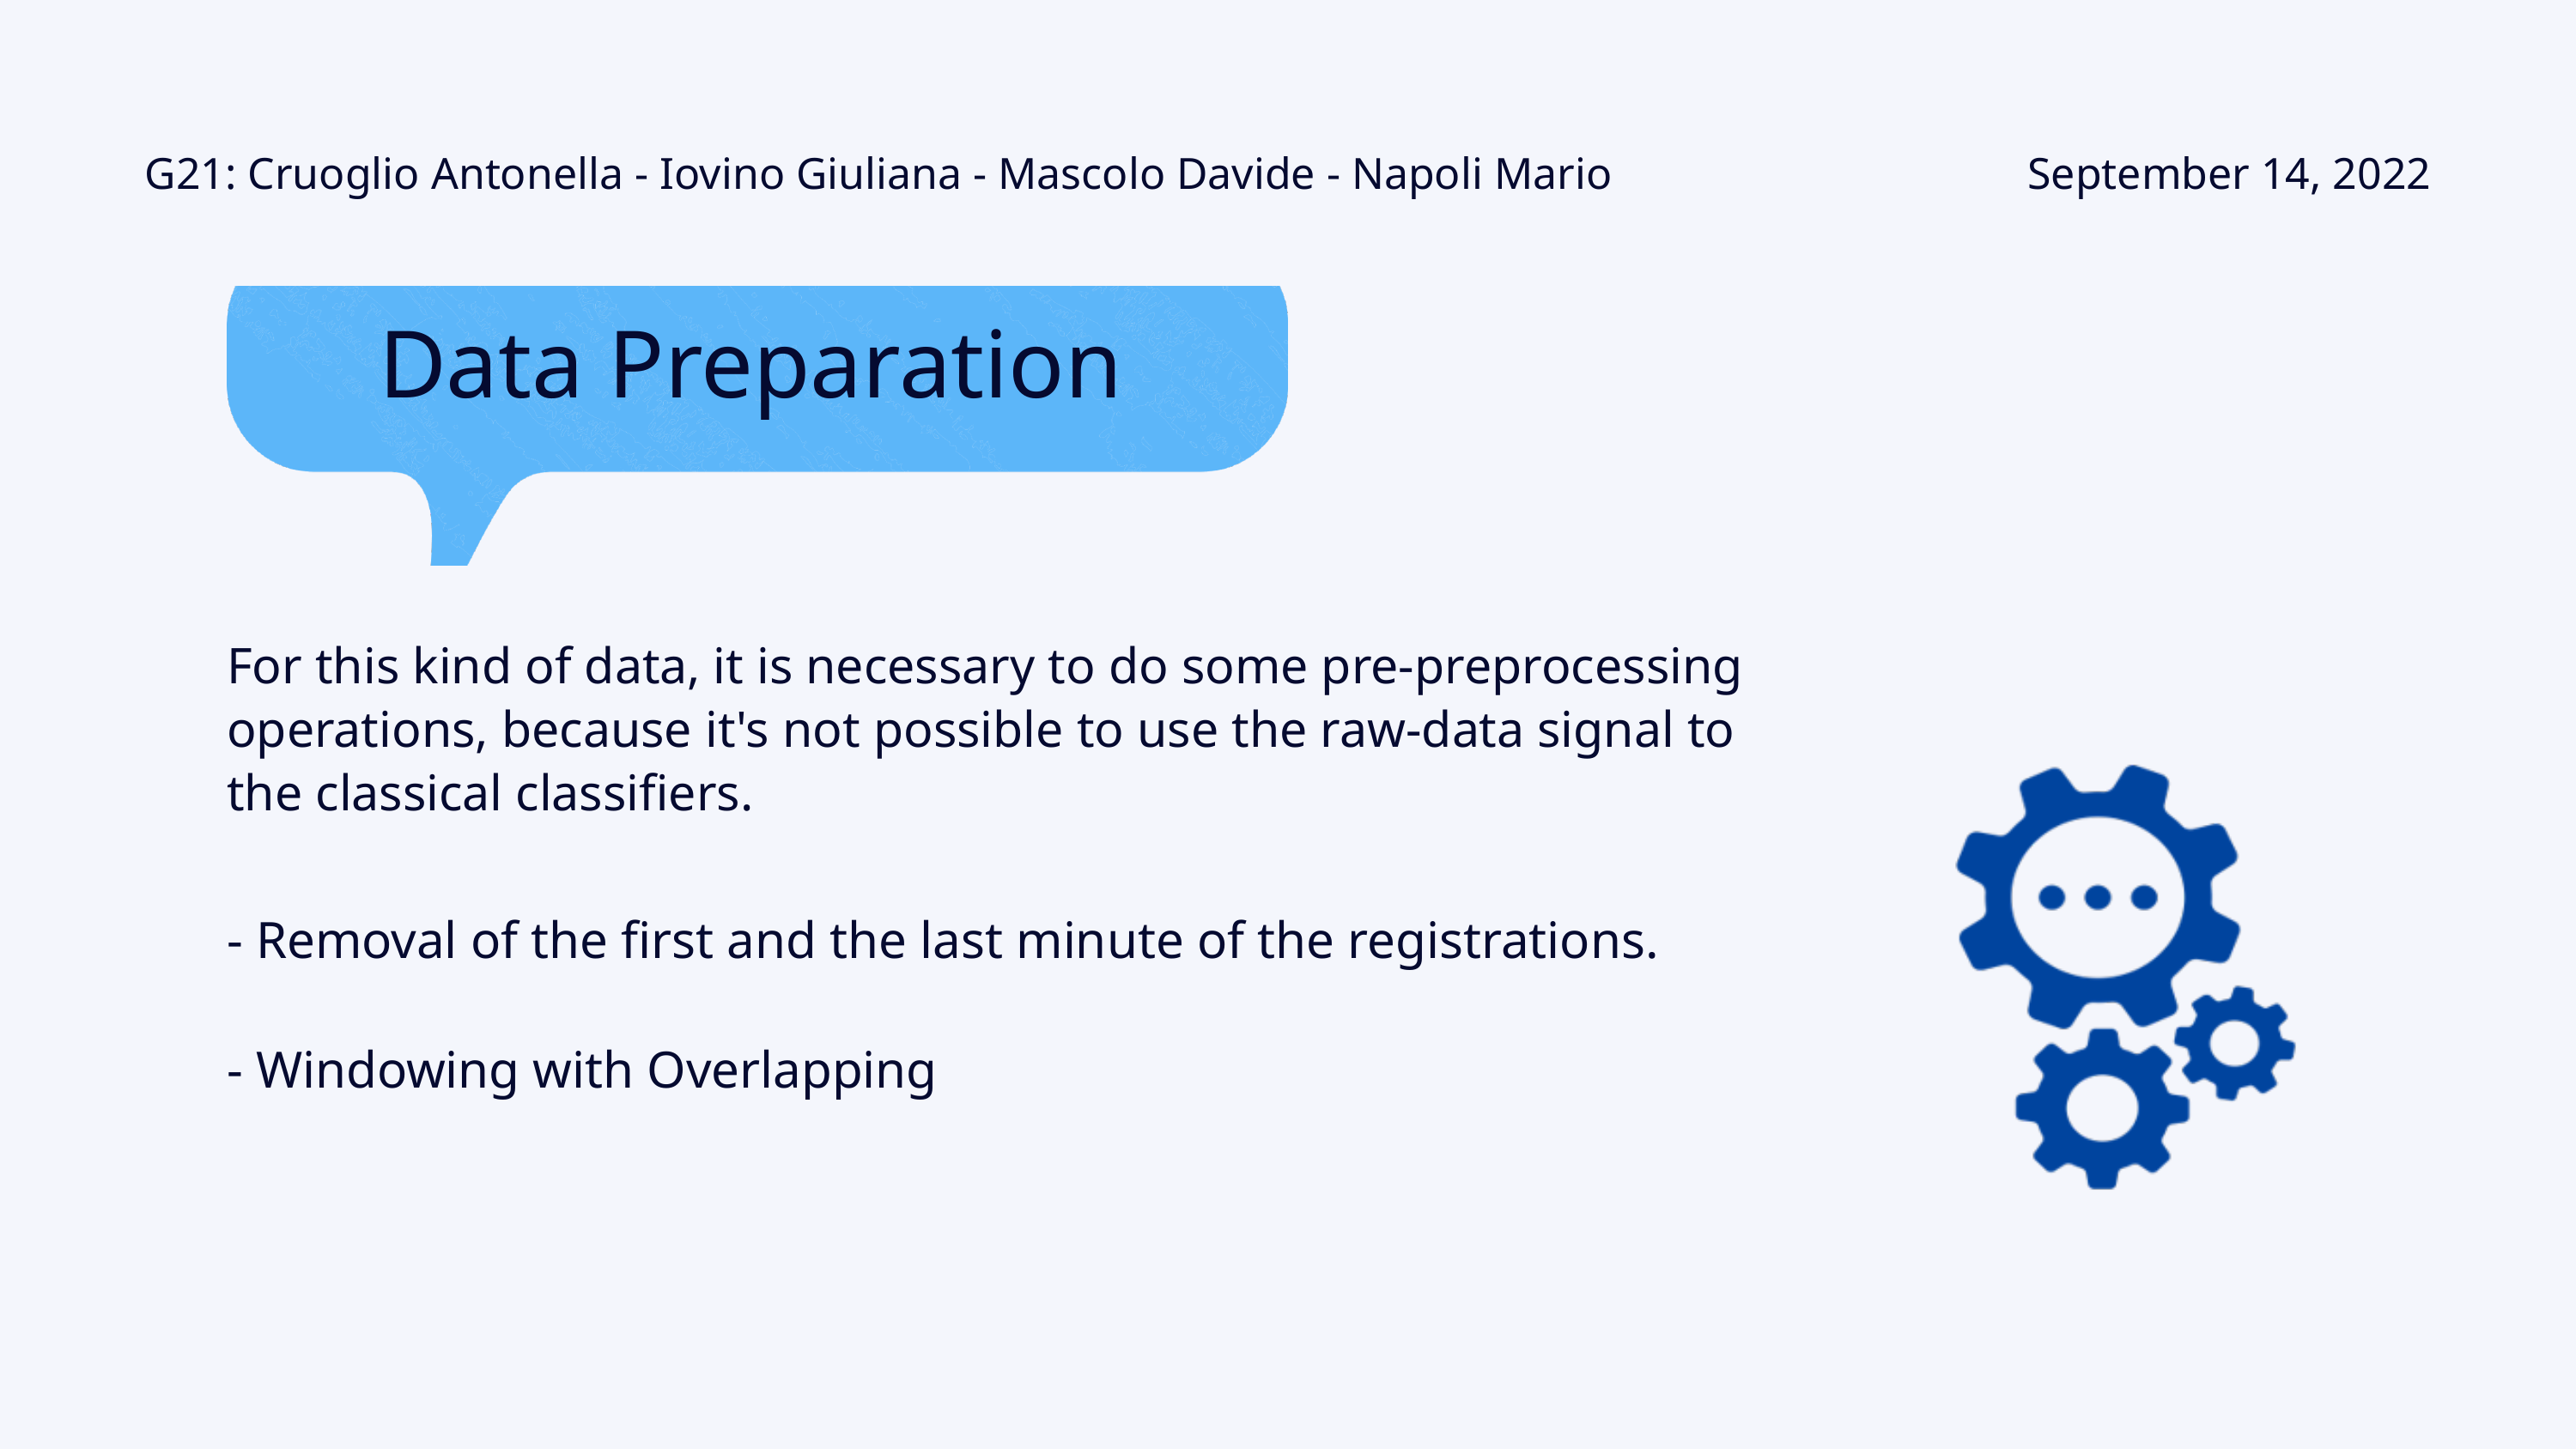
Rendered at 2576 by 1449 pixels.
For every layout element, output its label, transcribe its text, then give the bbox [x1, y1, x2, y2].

text_box - Removal of the first and the last minute of the registrations. - Windowing with Overlapping [227, 903, 1727, 1229]
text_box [226, 286, 1289, 567]
picture [1754, 631, 2498, 1324]
text_box G21: Cruoglio Antonella - Iovino Giuliana - Mascolo Davide - Napoli Mario [144, 137, 1700, 198]
text_box September 14, 2022 [1877, 137, 2432, 198]
text_box For this kind of data, it is necessary to do some pre-preprocessing operations, because it's not possible to use the raw-data signal to the classical classifiers. [227, 628, 1755, 885]
